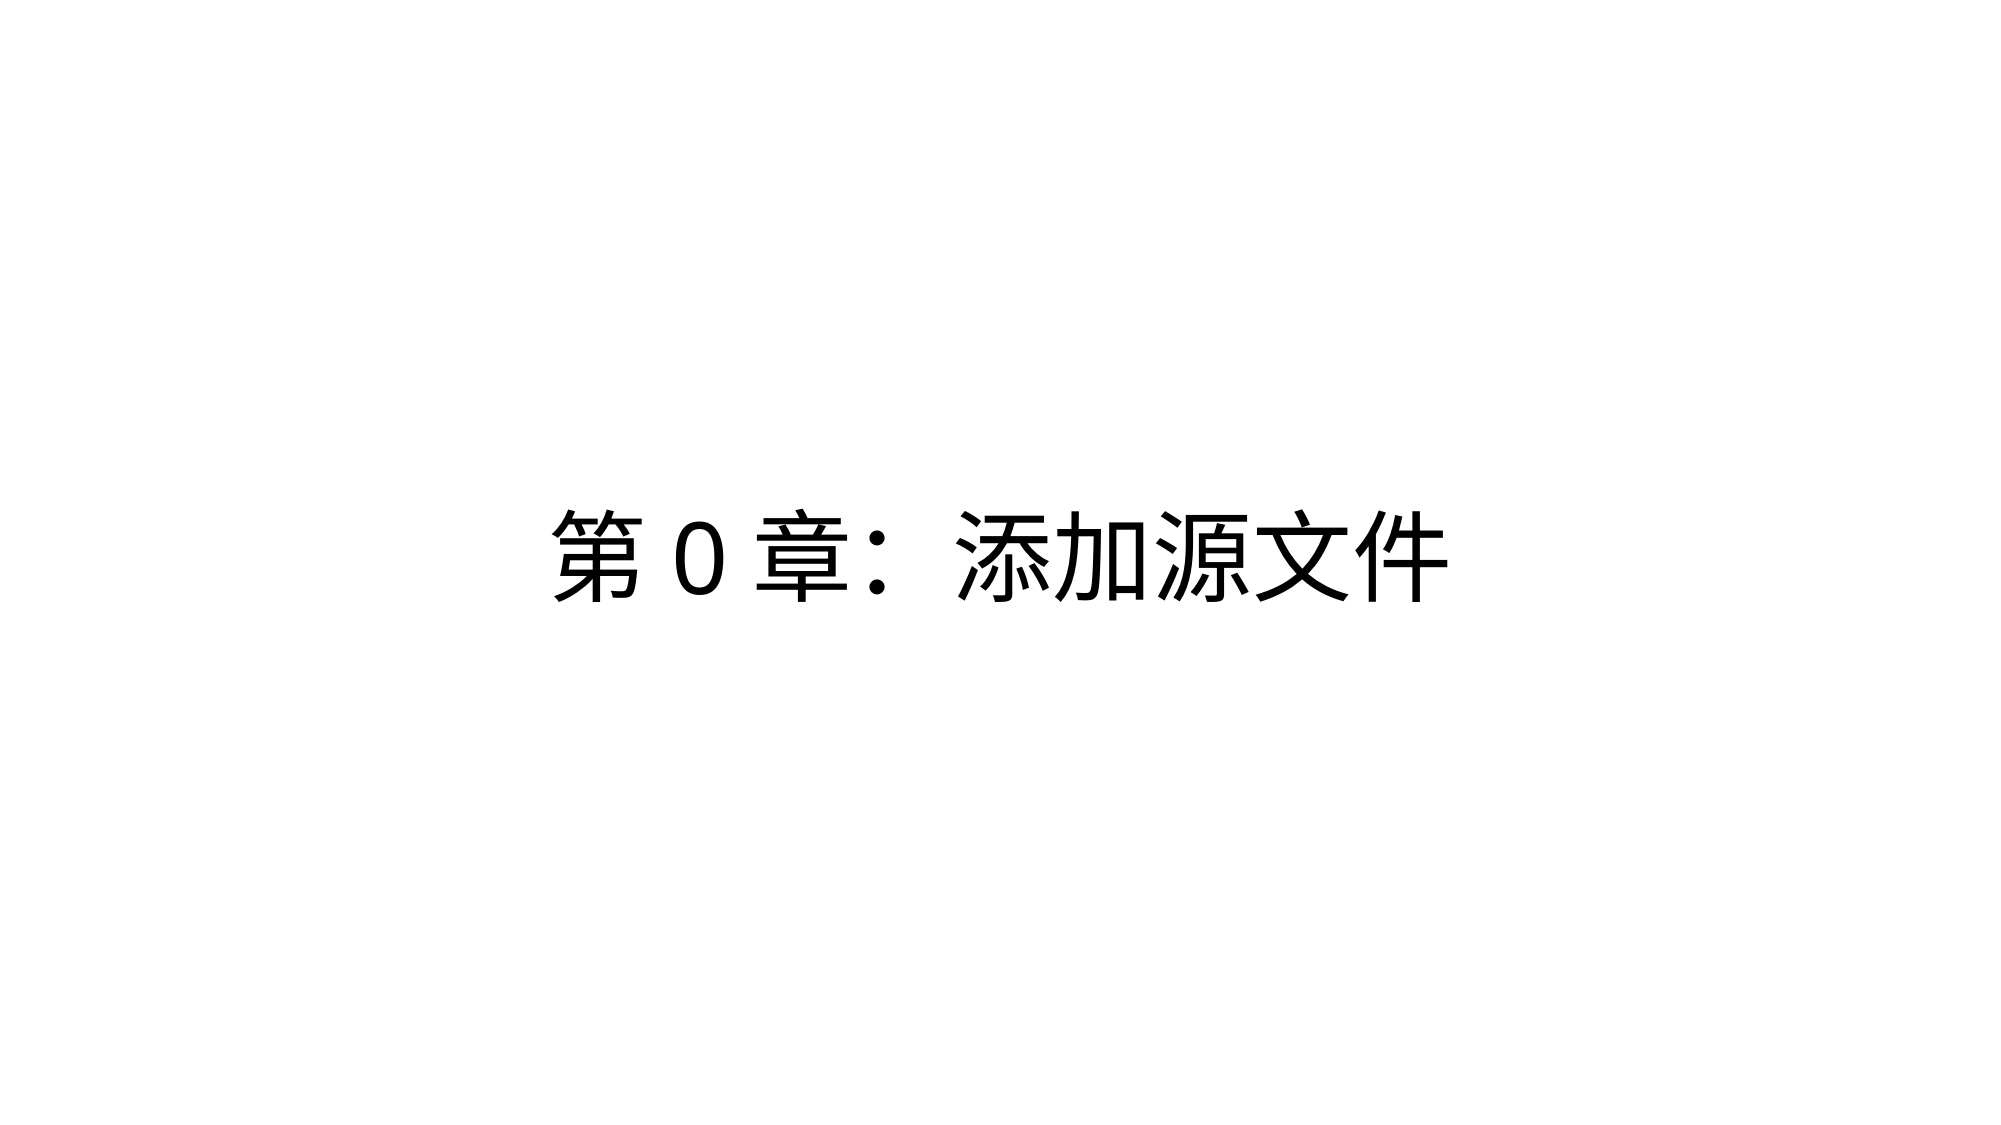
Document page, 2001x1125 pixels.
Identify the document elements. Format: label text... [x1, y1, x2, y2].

title 第0章：添加源文件 [137, 453, 1863, 672]
